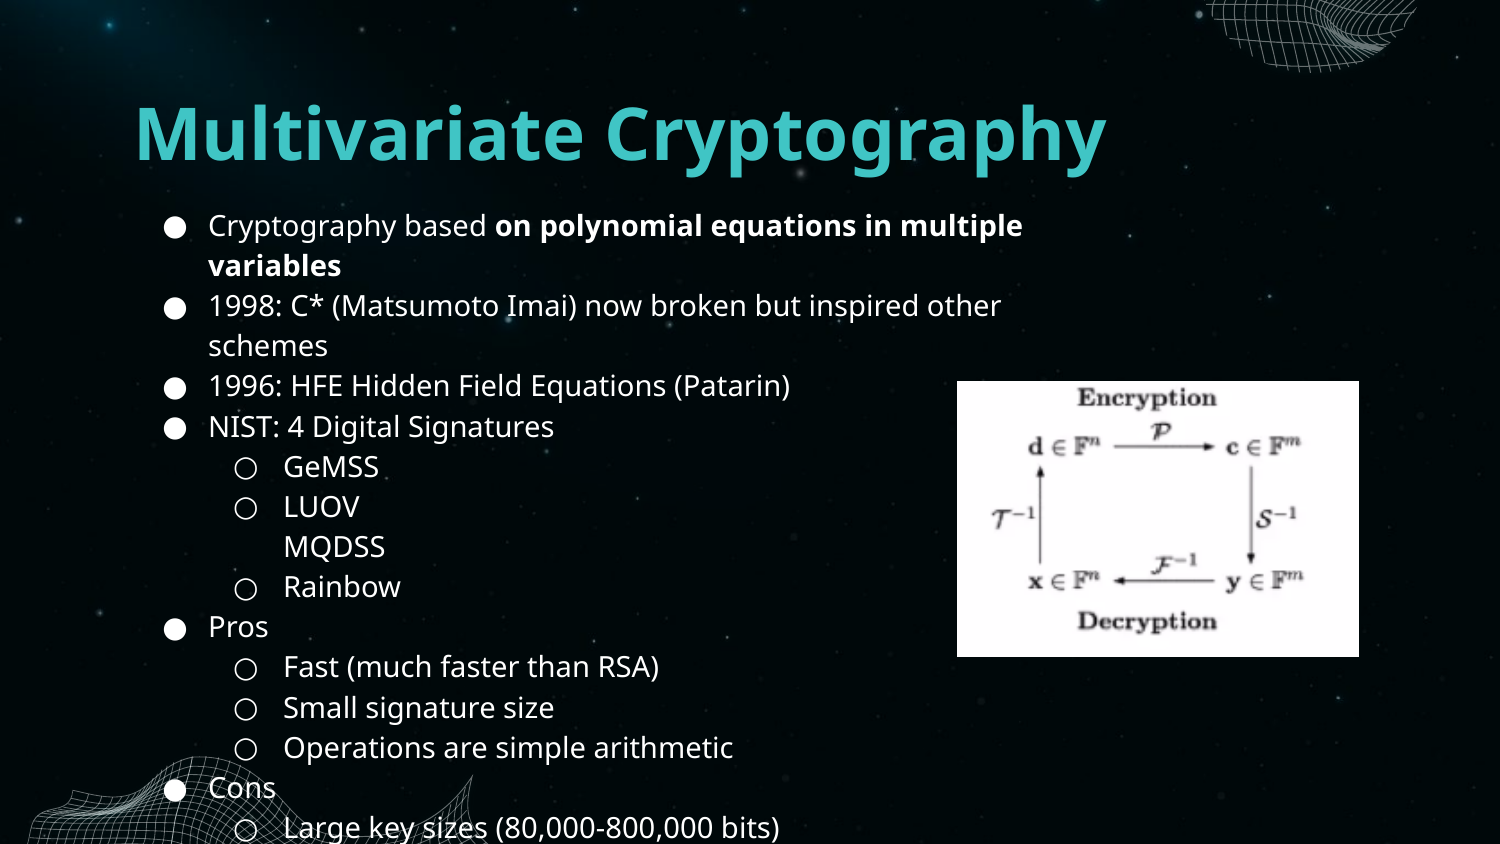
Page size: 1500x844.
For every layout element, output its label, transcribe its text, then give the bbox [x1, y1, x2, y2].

picture [422, 830, 430, 841]
picture [148, 816, 156, 822]
picture [324, 835, 335, 842]
picture [166, 816, 175, 822]
picture [291, 825, 299, 834]
picture [1235, 5, 1244, 19]
picture [196, 812, 203, 820]
picture [256, 803, 266, 814]
picture [239, 821, 249, 828]
picture [262, 802, 270, 807]
picture [178, 809, 187, 815]
picture [207, 808, 216, 816]
picture [260, 828, 269, 835]
picture [431, 825, 438, 837]
picture [116, 839, 126, 843]
picture [1315, 26, 1326, 43]
picture [1295, 44, 1308, 65]
list Cryptography based on polynomial equations in multiple variables 1998: C* (Matsumoto Imai) now broken but inspired other schemes 1996: HFE Hidden Field Equations (Patarin) NIST: 4 Digital Signatures GeMSS LUOV MQDSS Rainbow Pros Fast (much faster than RSA) Small signature size Operations are simple arithmetic Cons Large key sizes (80,000-800,000 bits) Security analysis difficult [118, 186, 1133, 802]
picture [1379, 15, 1397, 33]
picture [213, 830, 219, 838]
picture [118, 831, 128, 837]
picture [53, 824, 62, 829]
picture [1305, 8, 1311, 22]
picture [134, 839, 144, 843]
picture [159, 809, 167, 814]
picture [265, 811, 273, 820]
picture [1332, 8, 1341, 22]
picture [72, 792, 87, 800]
picture [1380, 0, 1401, 14]
picture [228, 831, 235, 838]
picture [193, 820, 200, 828]
picture [1246, 6, 1255, 19]
picture [266, 834, 275, 840]
picture [228, 820, 236, 827]
picture [1338, 47, 1352, 62]
picture [293, 837, 301, 843]
picture [259, 817, 268, 825]
picture [1311, 67, 1320, 72]
picture [1318, 2, 1323, 10]
picture [212, 819, 217, 827]
picture [1346, 0, 1354, 8]
picture [190, 803, 198, 810]
picture [1288, 6, 1297, 20]
picture [255, 822, 262, 829]
picture [223, 826, 230, 834]
picture [462, 812, 470, 826]
picture [1321, 66, 1330, 72]
picture [286, 832, 294, 839]
picture [278, 825, 287, 833]
picture [139, 816, 147, 822]
picture [103, 831, 111, 837]
picture [241, 831, 249, 837]
picture [33, 822, 42, 828]
picture [29, 839, 38, 844]
picture [273, 830, 282, 837]
picture [1342, 0, 1349, 6]
picture [462, 802, 467, 813]
picture [1305, 44, 1318, 65]
picture [41, 830, 49, 838]
picture [1391, 0, 1412, 14]
picture [174, 824, 183, 832]
picture [1246, 21, 1258, 40]
picture [183, 834, 189, 844]
picture [1361, 0, 1375, 12]
picture [398, 830, 408, 840]
picture [1268, 22, 1280, 41]
picture [211, 802, 220, 809]
picture [281, 803, 288, 814]
picture [1321, 28, 1332, 44]
picture [1272, 43, 1286, 65]
picture [200, 823, 209, 832]
picture [1300, 67, 1309, 72]
picture [260, 838, 268, 843]
picture [30, 829, 40, 837]
picture [1359, 15, 1375, 35]
picture [309, 829, 317, 837]
picture [170, 802, 179, 807]
picture [1325, 5, 1332, 16]
picture [1224, 5, 1234, 19]
picture [405, 838, 413, 844]
picture [448, 812, 454, 826]
picture [1352, 14, 1367, 34]
picture [458, 831, 468, 841]
picture [367, 836, 379, 844]
picture [357, 837, 368, 844]
picture [1342, 12, 1355, 31]
picture [191, 828, 198, 836]
picture [168, 809, 177, 814]
picture [224, 838, 231, 844]
picture [1322, 4, 1328, 13]
picture [238, 809, 246, 816]
picture [101, 797, 111, 803]
picture [266, 824, 275, 831]
picture [92, 839, 100, 844]
picture [220, 806, 227, 813]
picture [1308, 24, 1319, 43]
picture [80, 824, 88, 829]
picture [1236, 21, 1247, 39]
picture [472, 835, 484, 844]
picture [43, 823, 52, 828]
picture [1355, 0, 1368, 10]
picture [136, 831, 145, 838]
picture [280, 836, 288, 842]
picture [1298, 7, 1305, 21]
picture [36, 817, 46, 821]
picture [173, 833, 181, 842]
picture [184, 826, 191, 834]
picture [156, 832, 163, 839]
picture [245, 815, 255, 822]
picture [1279, 22, 1292, 42]
title Multivariate Cryptography [118, 72, 1382, 181]
picture [157, 816, 165, 822]
picture [345, 837, 357, 844]
picture [288, 811, 296, 821]
picture [284, 818, 292, 828]
picture [147, 823, 155, 830]
picture [120, 824, 129, 829]
picture [334, 836, 346, 844]
picture [219, 834, 225, 841]
picture [1335, 9, 1345, 25]
picture [455, 805, 461, 820]
picture [180, 802, 189, 808]
picture [1315, 45, 1327, 65]
picture [1347, 13, 1361, 33]
picture [123, 817, 131, 822]
picture [302, 824, 309, 833]
picture [165, 832, 172, 840]
picture [295, 818, 303, 828]
picture [1257, 21, 1269, 41]
picture [1290, 22, 1302, 42]
picture [1278, 6, 1287, 20]
picture [221, 816, 229, 823]
picture [1317, 12, 1321, 25]
picture [450, 836, 460, 844]
picture [137, 823, 146, 830]
picture [1300, 23, 1311, 42]
picture [272, 818, 280, 827]
picture [1368, 16, 1385, 34]
picture [199, 831, 206, 840]
picture [277, 811, 285, 821]
picture [1312, 0, 1318, 8]
picture [286, 802, 449, 836]
picture [1373, 0, 1391, 13]
picture [413, 834, 422, 844]
picture [1345, 48, 1360, 61]
picture [199, 805, 207, 812]
picture [86, 831, 93, 838]
picture [77, 831, 85, 838]
picture [185, 818, 193, 825]
picture [176, 816, 184, 823]
picture [448, 826, 455, 837]
picture [426, 817, 434, 830]
picture [230, 804, 239, 811]
picture [88, 795, 100, 802]
picture [269, 804, 278, 814]
picture [187, 810, 196, 817]
picture [1370, 36, 1387, 44]
picture [1338, 11, 1349, 28]
picture [203, 815, 213, 824]
picture [165, 824, 173, 831]
picture [439, 831, 447, 842]
picture [226, 810, 234, 817]
picture [455, 819, 463, 832]
picture [1312, 10, 1317, 24]
picture [442, 805, 450, 819]
picture [1323, 45, 1336, 64]
picture [440, 819, 446, 832]
picture [1283, 44, 1297, 65]
picture [450, 802, 456, 812]
picture [94, 831, 102, 838]
picture [49, 830, 59, 838]
picture [160, 803, 168, 808]
picture [1330, 46, 1344, 63]
picture [1361, 37, 1374, 44]
picture [298, 832, 306, 839]
picture [1257, 6, 1266, 19]
picture [305, 837, 313, 843]
picture [466, 825, 476, 837]
picture [1329, 34, 1338, 45]
picture [417, 822, 426, 834]
picture [68, 831, 76, 838]
picture [70, 799, 84, 805]
picture [1366, 0, 1382, 13]
picture [463, 840, 473, 844]
picture [62, 824, 71, 829]
picture [377, 835, 389, 844]
picture [0, 0, 1500, 844]
picture [84, 803, 97, 807]
picture [1261, 42, 1275, 64]
picture [408, 826, 418, 837]
picture [250, 809, 261, 819]
picture [388, 833, 399, 842]
picture [59, 831, 67, 838]
picture [431, 837, 438, 844]
picture [1268, 6, 1276, 20]
picture [156, 823, 164, 830]
picture [246, 826, 255, 833]
picture [317, 833, 324, 840]
picture [1353, 36, 1361, 42]
picture [217, 822, 224, 830]
picture [146, 832, 154, 838]
picture [1329, 7, 1337, 19]
picture [1350, 0, 1360, 9]
picture [71, 824, 79, 829]
picture [233, 815, 241, 822]
picture [216, 812, 222, 819]
picture [243, 803, 252, 811]
picture [88, 824, 96, 829]
picture [434, 812, 442, 825]
